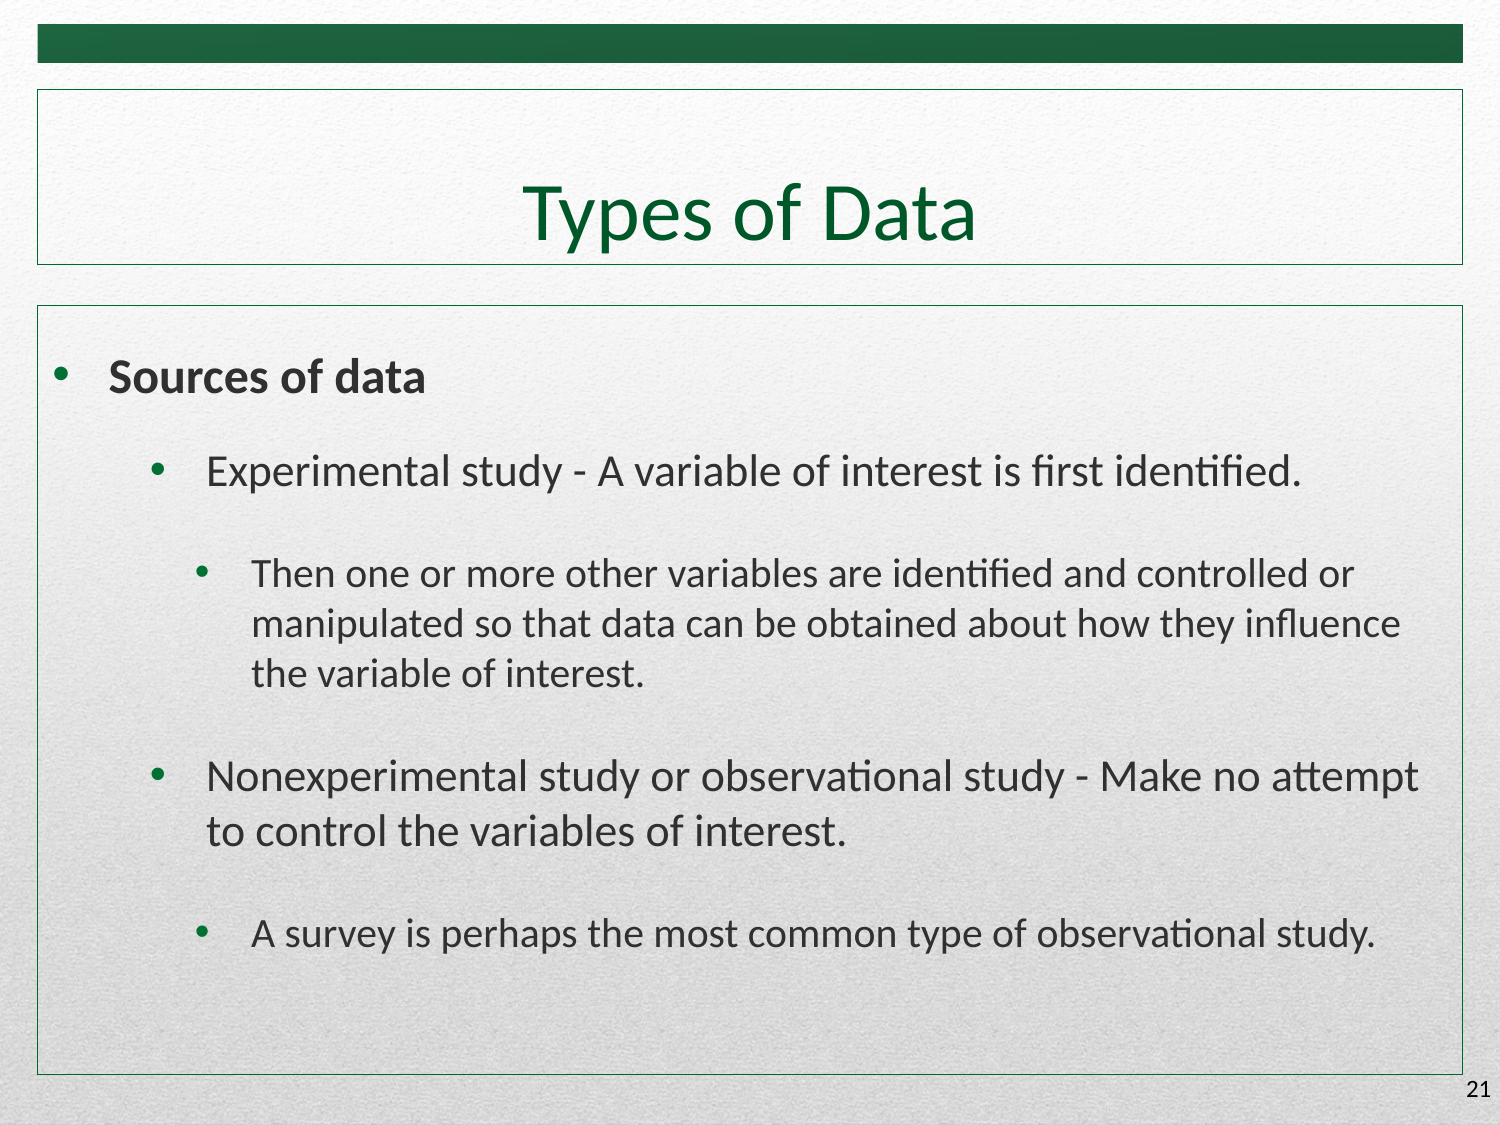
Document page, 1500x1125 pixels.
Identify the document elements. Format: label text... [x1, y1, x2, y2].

picture [37, 24, 1463, 63]
slide_number 21 [1381, 1065, 1500, 1125]
list Sources of data Experimental study - A variable of interest is first identified. Then one or more other variables are identified and controlled or manipulated so that data can be obtained about how they influence the variable of interest. Nonexperimental study or observational study - Make no attempt to control the variables of interest. A survey is perhaps the most common type of observational study. [37, 305, 1463, 1075]
title Types of Data [37, 89, 1463, 265]
